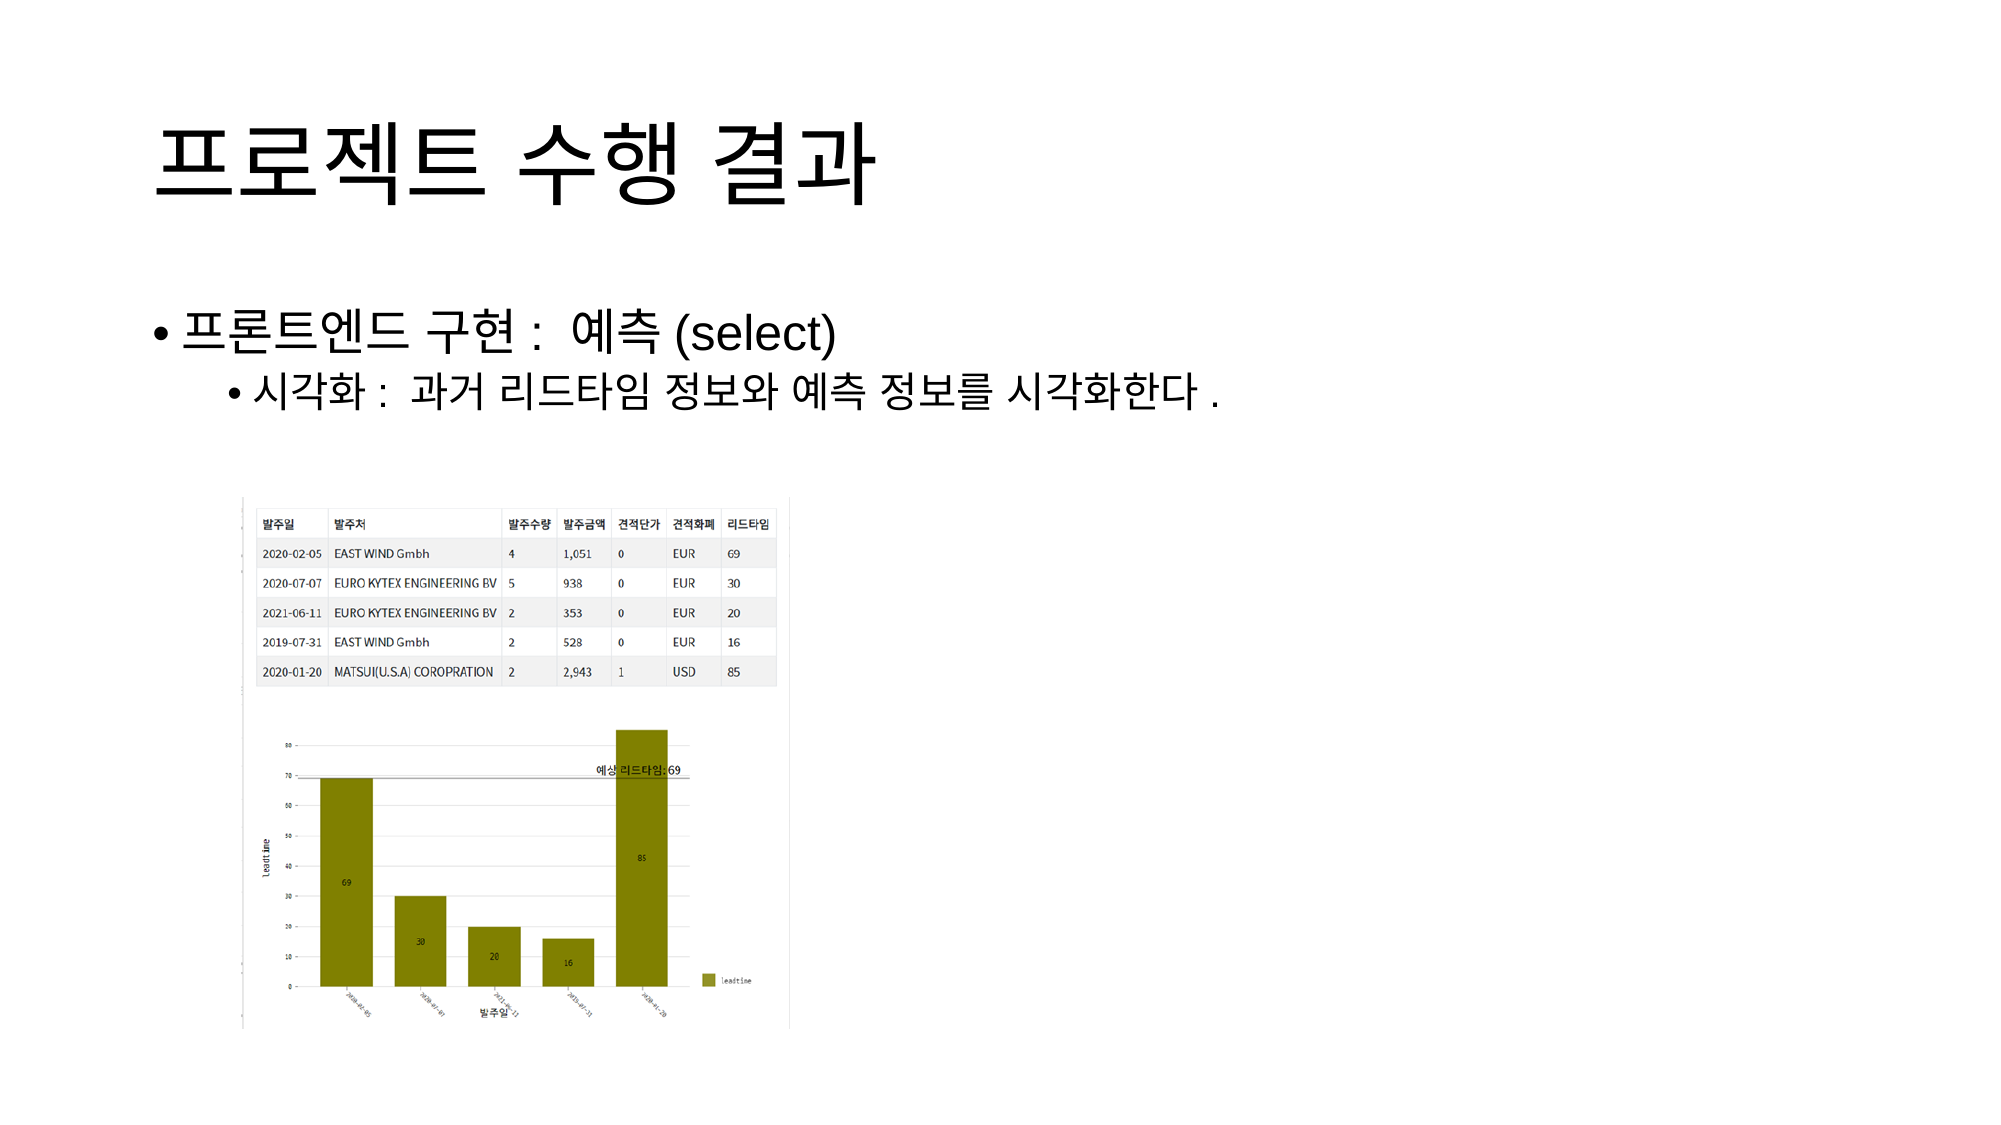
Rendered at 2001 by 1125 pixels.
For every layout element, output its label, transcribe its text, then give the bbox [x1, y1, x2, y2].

picture [240, 497, 790, 1029]
list •프론트엔드 구현: 예측(select) •시각화: 과거 리드타임 정보와 예측 정보를 시각화한다. [137, 299, 1863, 1014]
title 프로젝트 수행 결과 [137, 59, 1863, 278]
